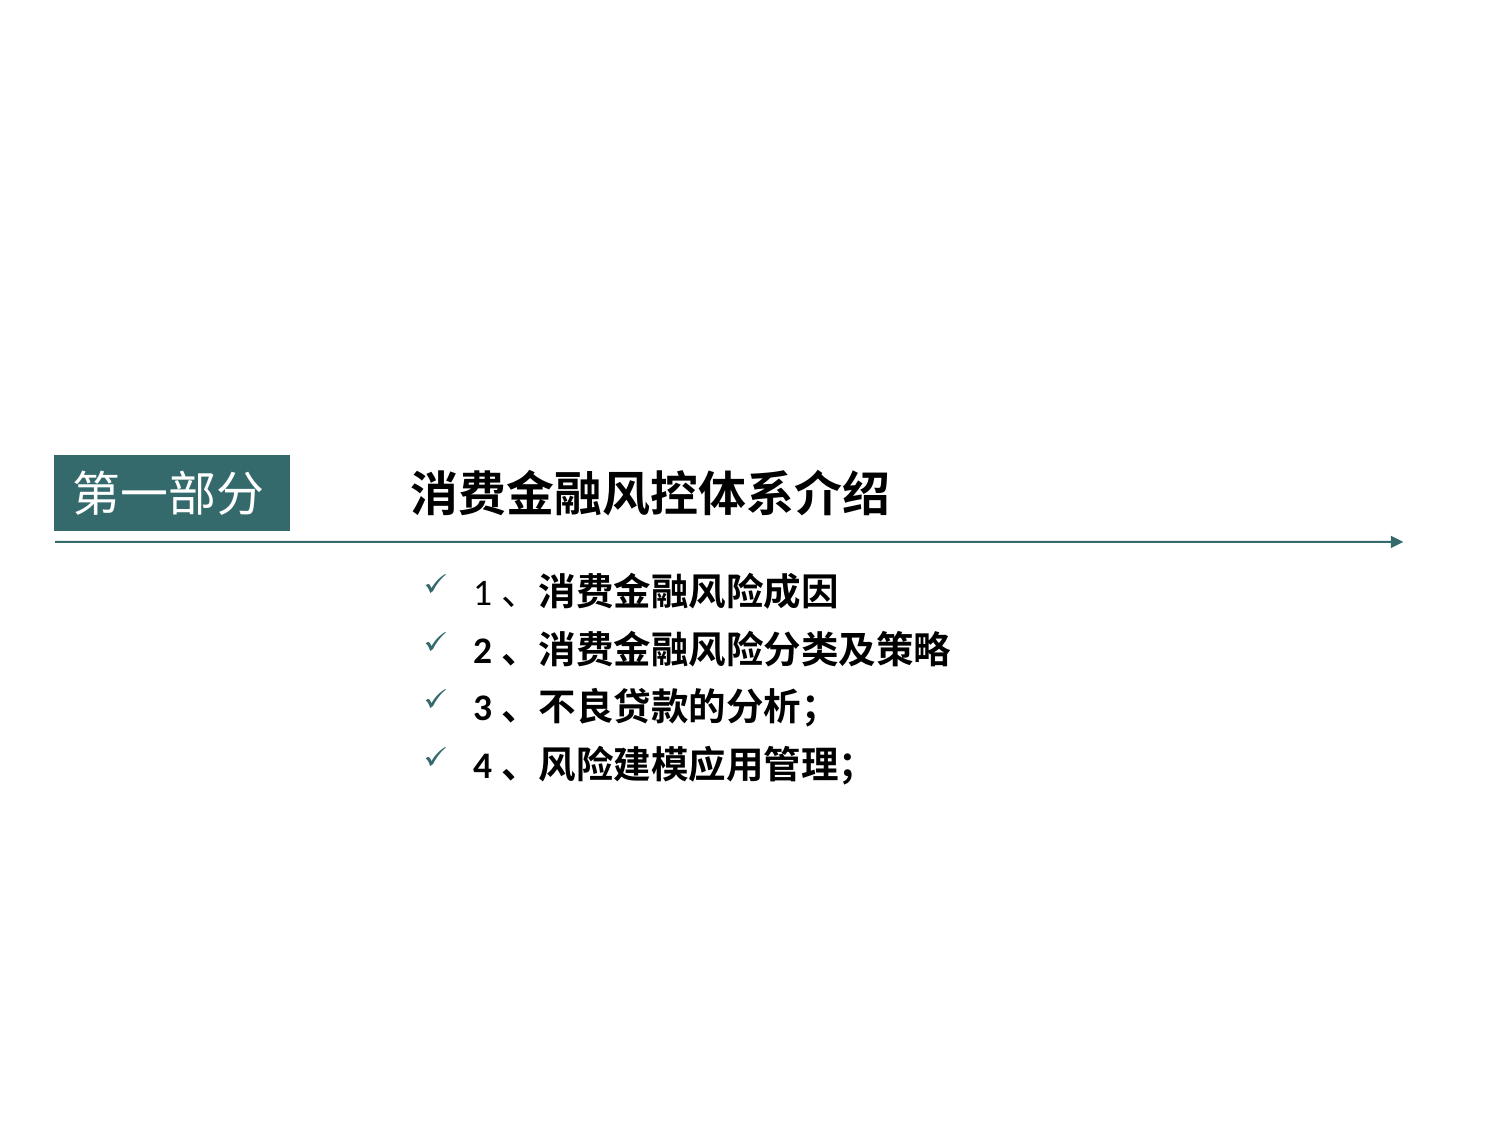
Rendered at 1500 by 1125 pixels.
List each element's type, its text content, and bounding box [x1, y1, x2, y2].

text_box 第一部分 [55, 455, 290, 531]
text_box 1、消费金融风险成因 2、消费金融风险分类及策略 3、不良贷款的分析； 4、风险建模应用管理； [356, 559, 1383, 795]
text_box [55, 535, 1404, 549]
text_box 消费金融风控体系介绍 [393, 455, 1346, 531]
